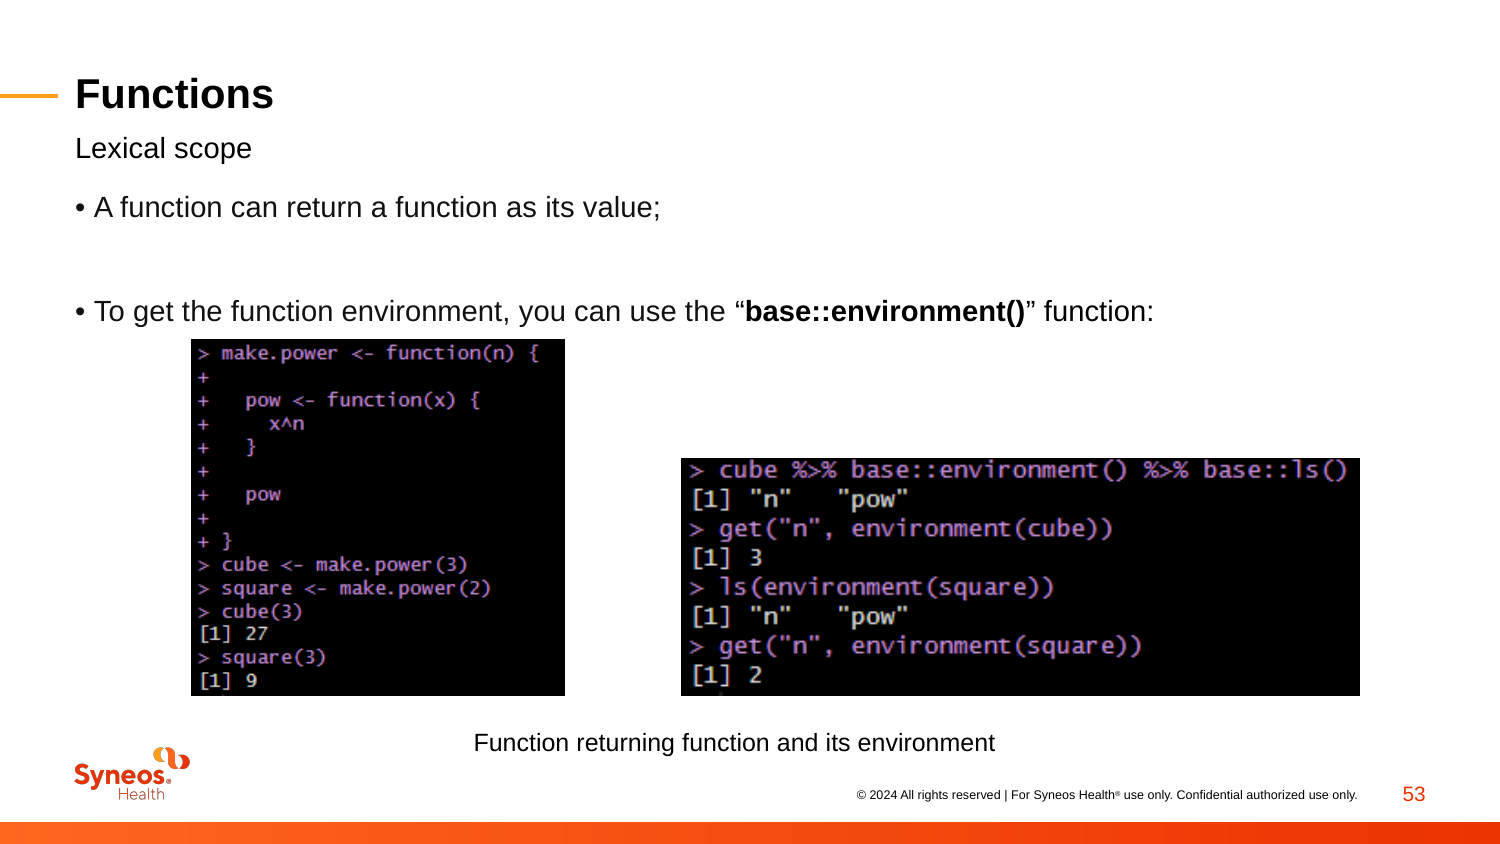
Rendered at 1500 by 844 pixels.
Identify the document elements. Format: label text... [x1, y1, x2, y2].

text_box Function returning function and its environment [458, 719, 1042, 764]
title Functions [75, 58, 1425, 118]
list A function can return a function as its value; To get the function environment, you can use the “base::environment()” function: [75, 191, 1425, 710]
list Lexical scope [75, 124, 1425, 163]
picture [191, 339, 565, 696]
picture [70, 743, 194, 804]
picture [681, 458, 1360, 696]
